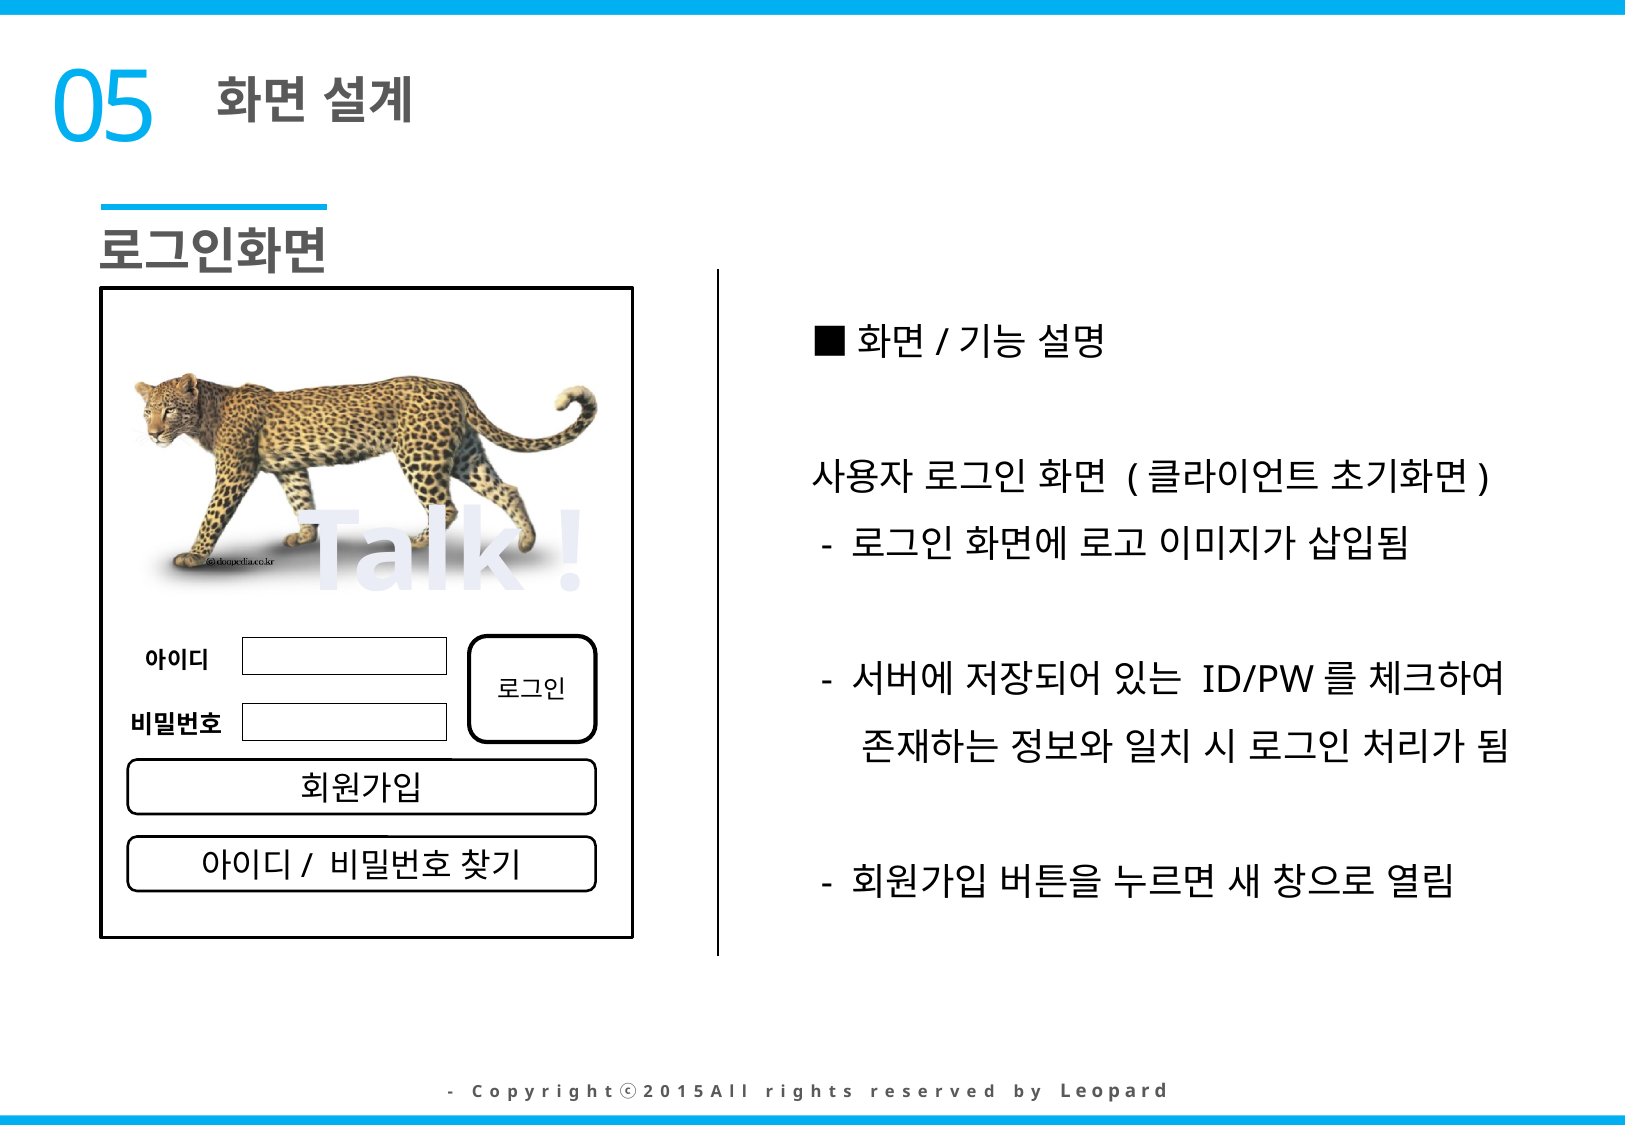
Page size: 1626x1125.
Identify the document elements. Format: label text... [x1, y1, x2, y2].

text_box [80, 180, 671, 280]
text_box - Copyrightⓒ2015All rights reserved by L e o p a r d [373, 1070, 1246, 1111]
text_box [0, 13, 1625, 1118]
text_box ■화면/기능 설명 사용자 로그인 화면 (클라이언트 초기화면) - 로그인 화면에 로고 이미지가 삽입됨 - 서버에 저장되어 있는 ID/PW를 체크하여 존재하는 정보와 일치 시 로그인 처리가 됨 - 회원가입 버튼을 누르면 새 창으로 열림 [796, 287, 1604, 911]
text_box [32, 29, 790, 172]
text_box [100, 287, 633, 938]
